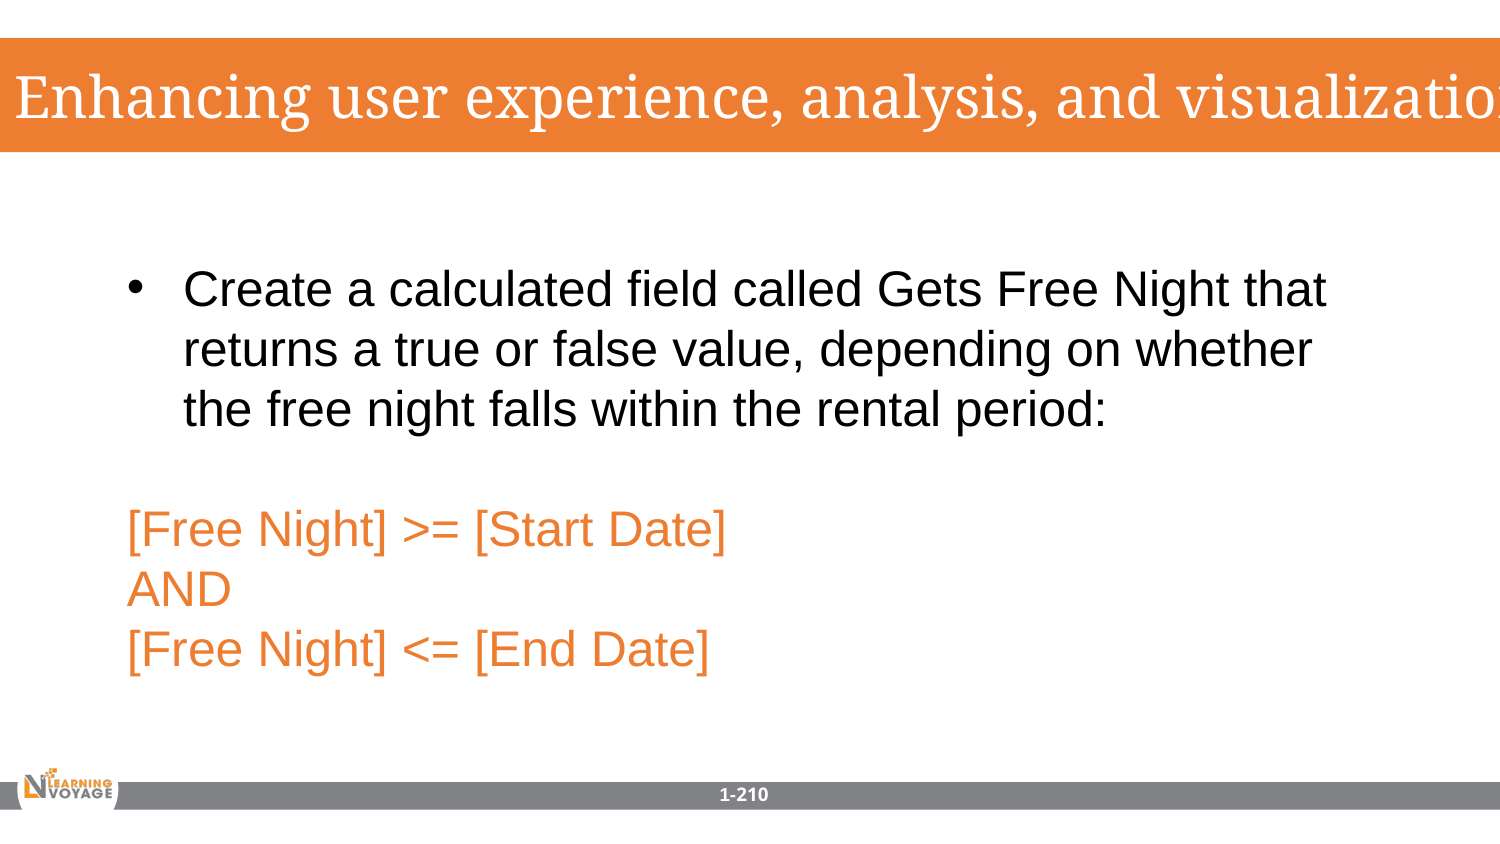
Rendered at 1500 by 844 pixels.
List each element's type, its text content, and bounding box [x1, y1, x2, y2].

text_box Create a calculated field called Gets Free Night that returns a true or false value, depending on whether the free night falls within the rental period: [Free Night] >= [Start Date] AND [Free Night] <= [End Date] [126, 254, 1373, 677]
text_box Enhancing user experience, analysis, and visualizations [0, 37, 1500, 153]
picture [0, 706, 144, 844]
slide_number 1-210 [692, 770, 784, 821]
